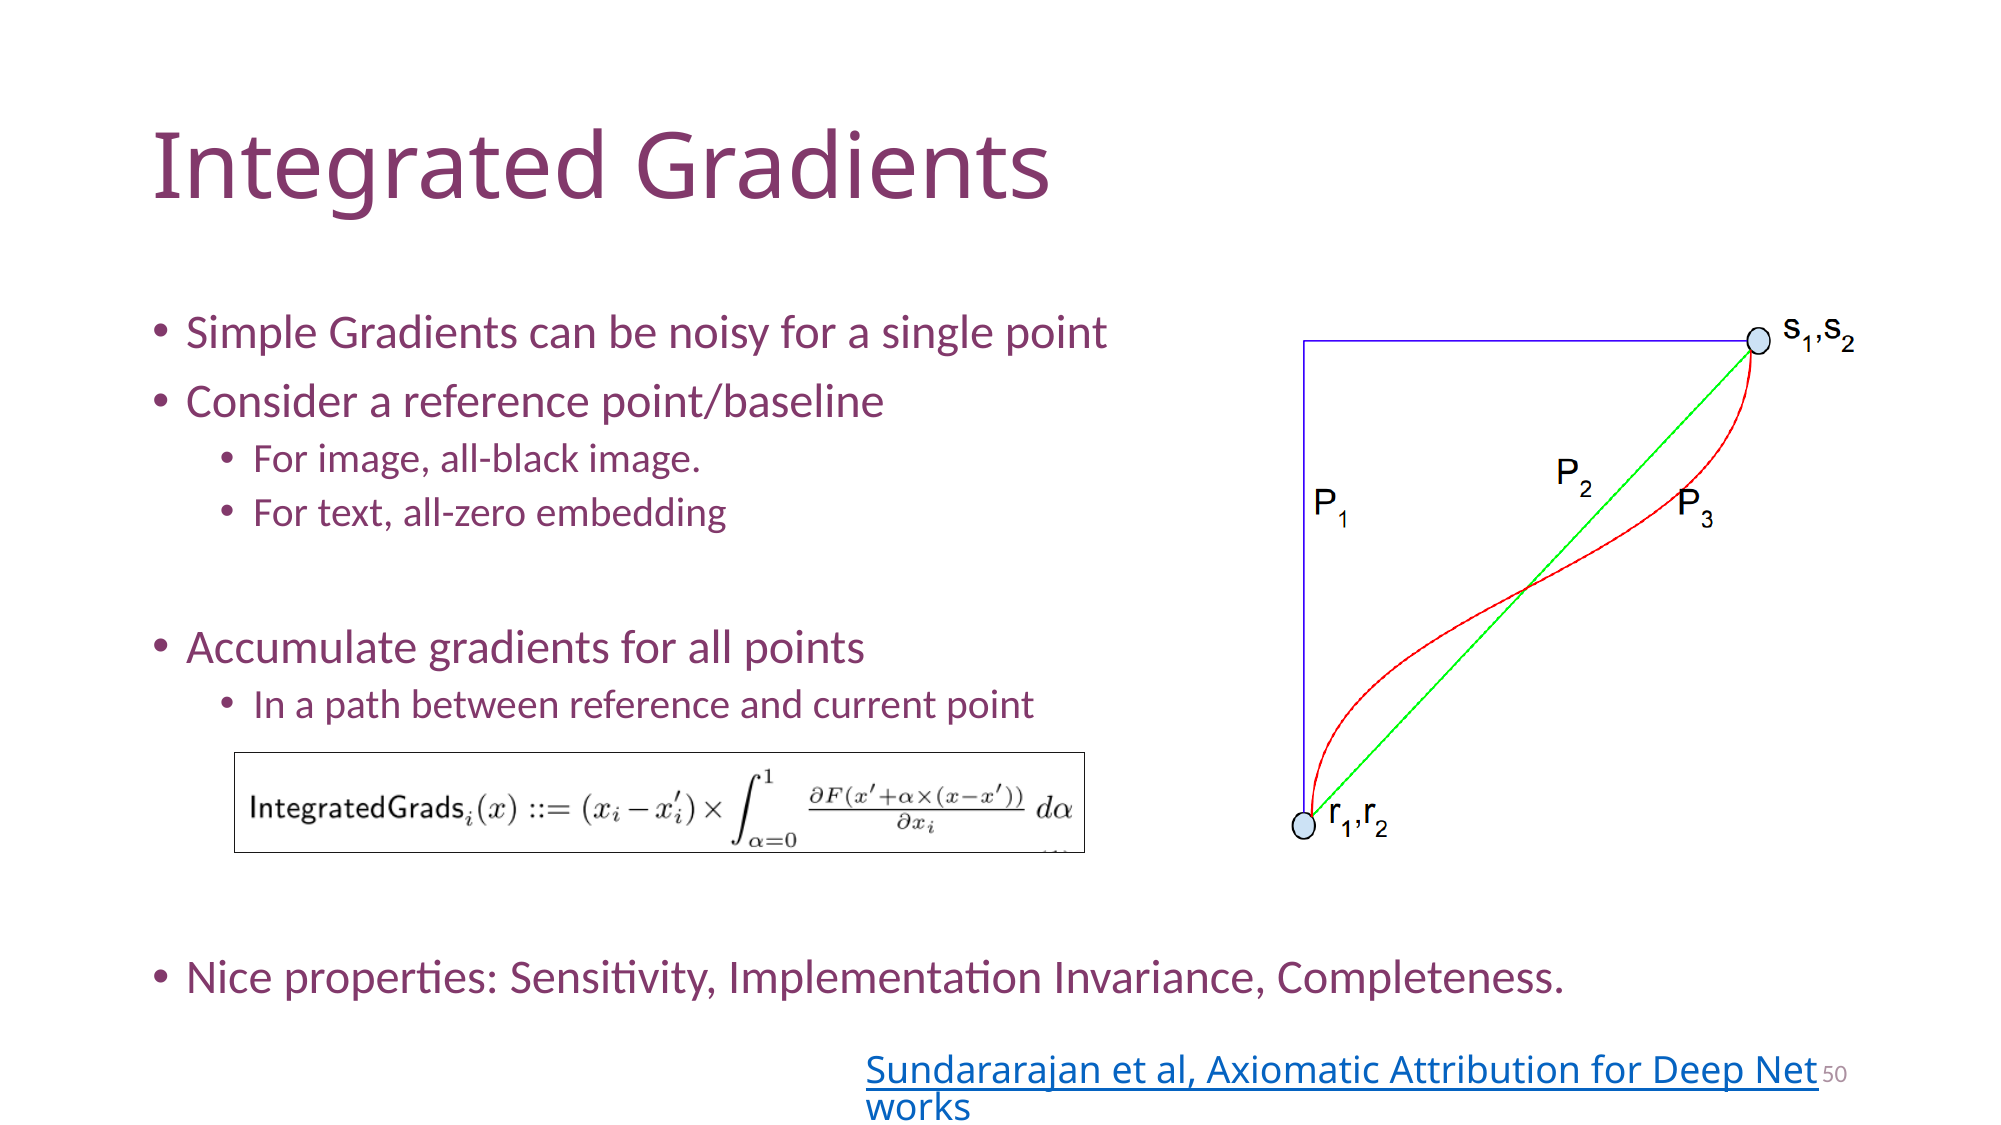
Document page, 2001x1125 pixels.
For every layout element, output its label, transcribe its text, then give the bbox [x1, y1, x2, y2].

picture [234, 752, 1085, 854]
picture [1260, 314, 1863, 854]
title Integrated Gradients [137, 59, 1863, 278]
list Simple Gradients can be noisy for a single point Consider a reference point/baseline For image, all-black image. For text, all-zero embedding Accumulate gradients for all points In a path between reference and current point Nice properties: Sensitivity, Implementation Invariance, Completeness. [137, 299, 1863, 1014]
slide_number 50 [1412, 1042, 1863, 1103]
text_box ﻿Sundararajan et al, Axiomatic Attribution for Deep Networks [850, 1038, 1863, 1102]
